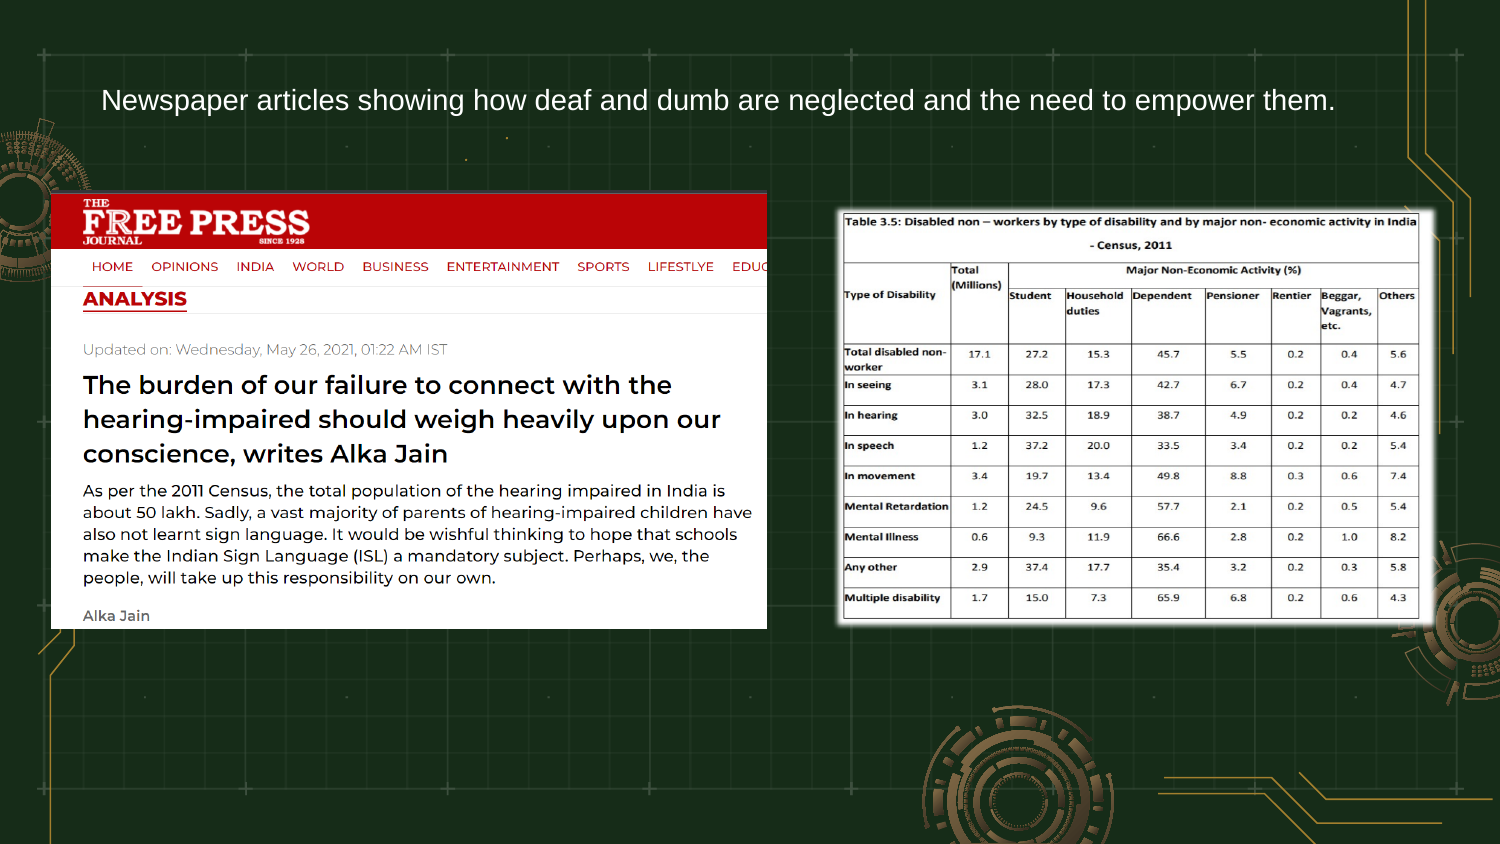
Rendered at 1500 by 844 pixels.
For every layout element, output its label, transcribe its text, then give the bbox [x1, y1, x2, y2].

text_box Newspaper articles showing how deaf and dumb are neglected and the need to empower them. [86, 73, 1377, 124]
picture [832, 204, 1440, 630]
picture [50, 190, 767, 630]
